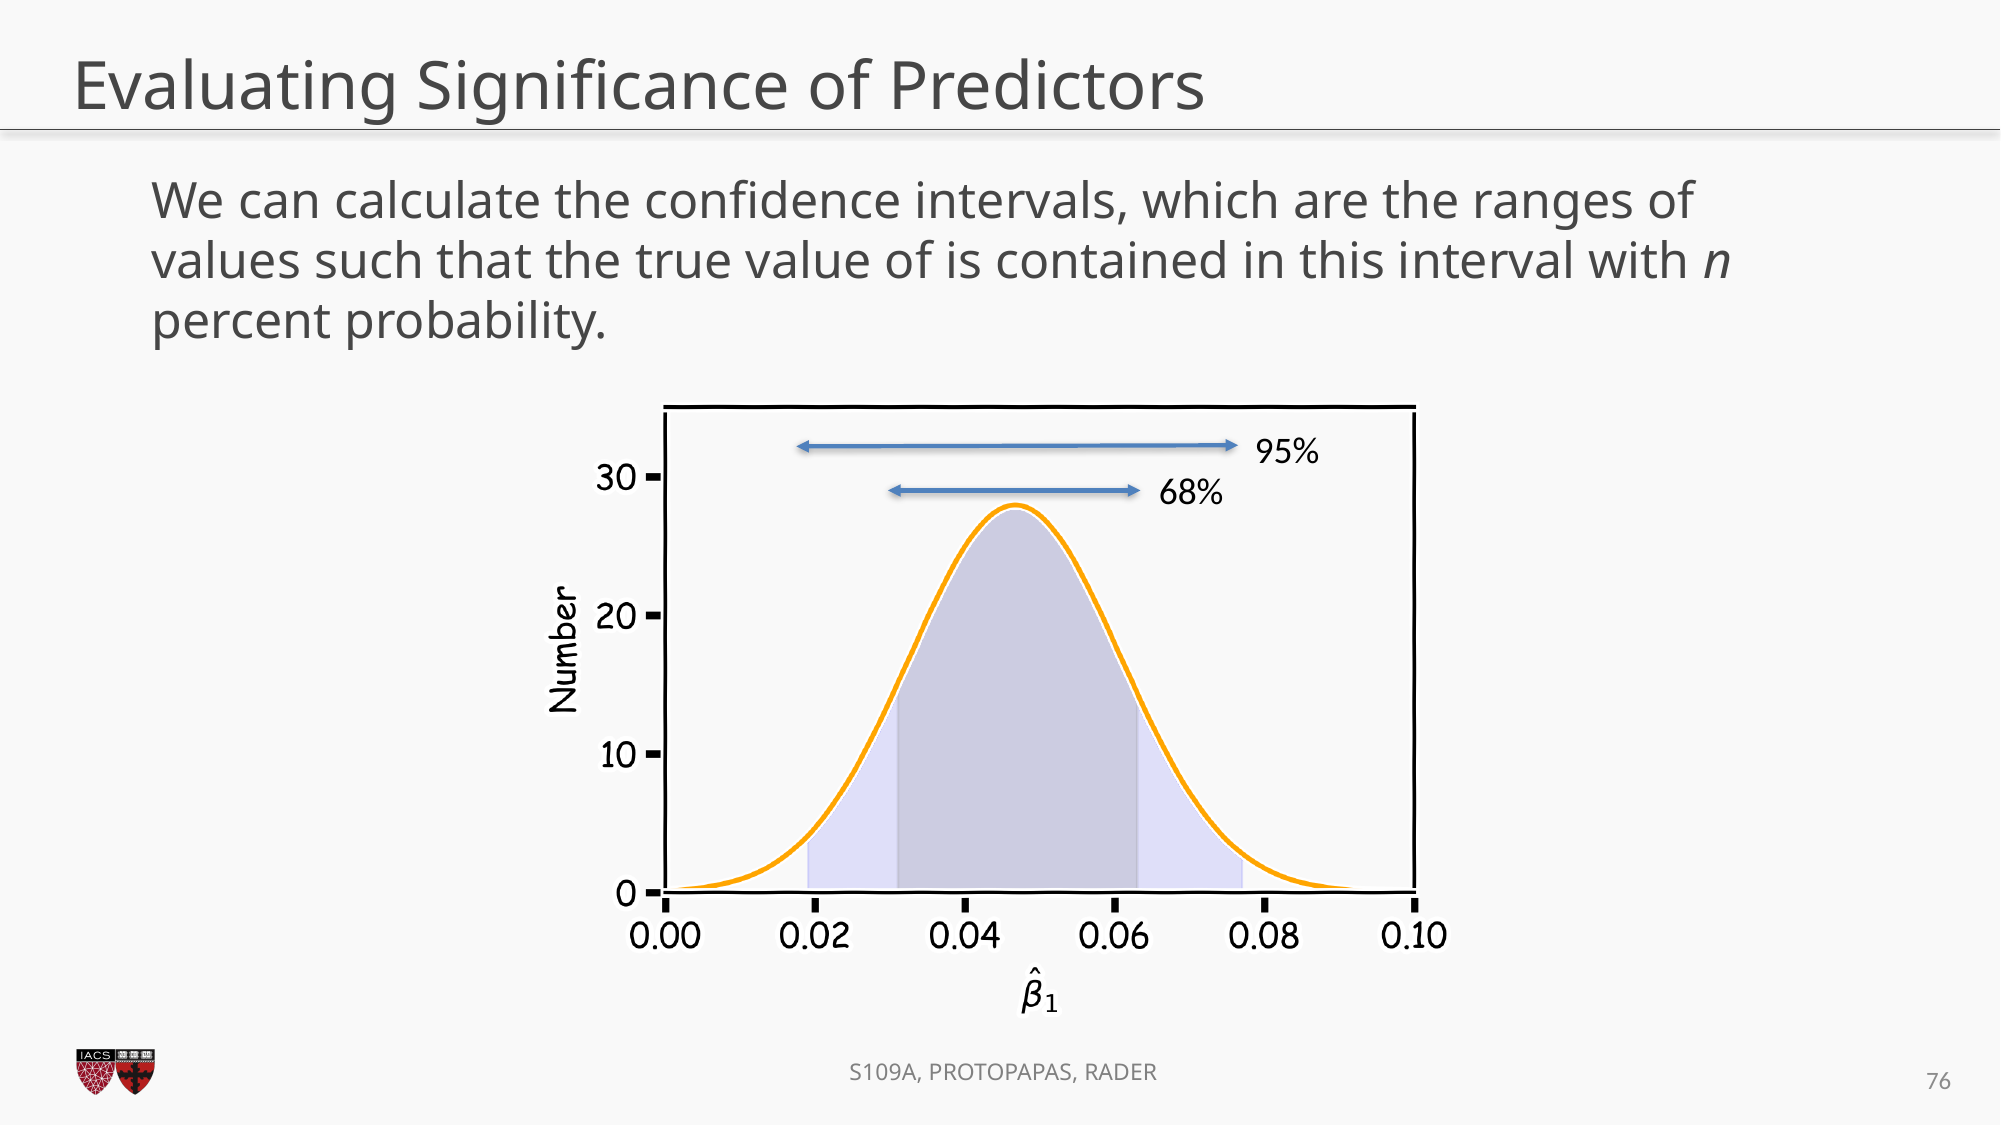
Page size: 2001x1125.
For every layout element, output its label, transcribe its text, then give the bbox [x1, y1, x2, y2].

title Evaluating Significance of Predictors [57, 35, 1943, 162]
picture [75, 1049, 155, 1095]
slide_number 75 [1500, 1050, 1967, 1110]
list [136, 193, 1831, 540]
picture [451, 321, 1521, 1035]
